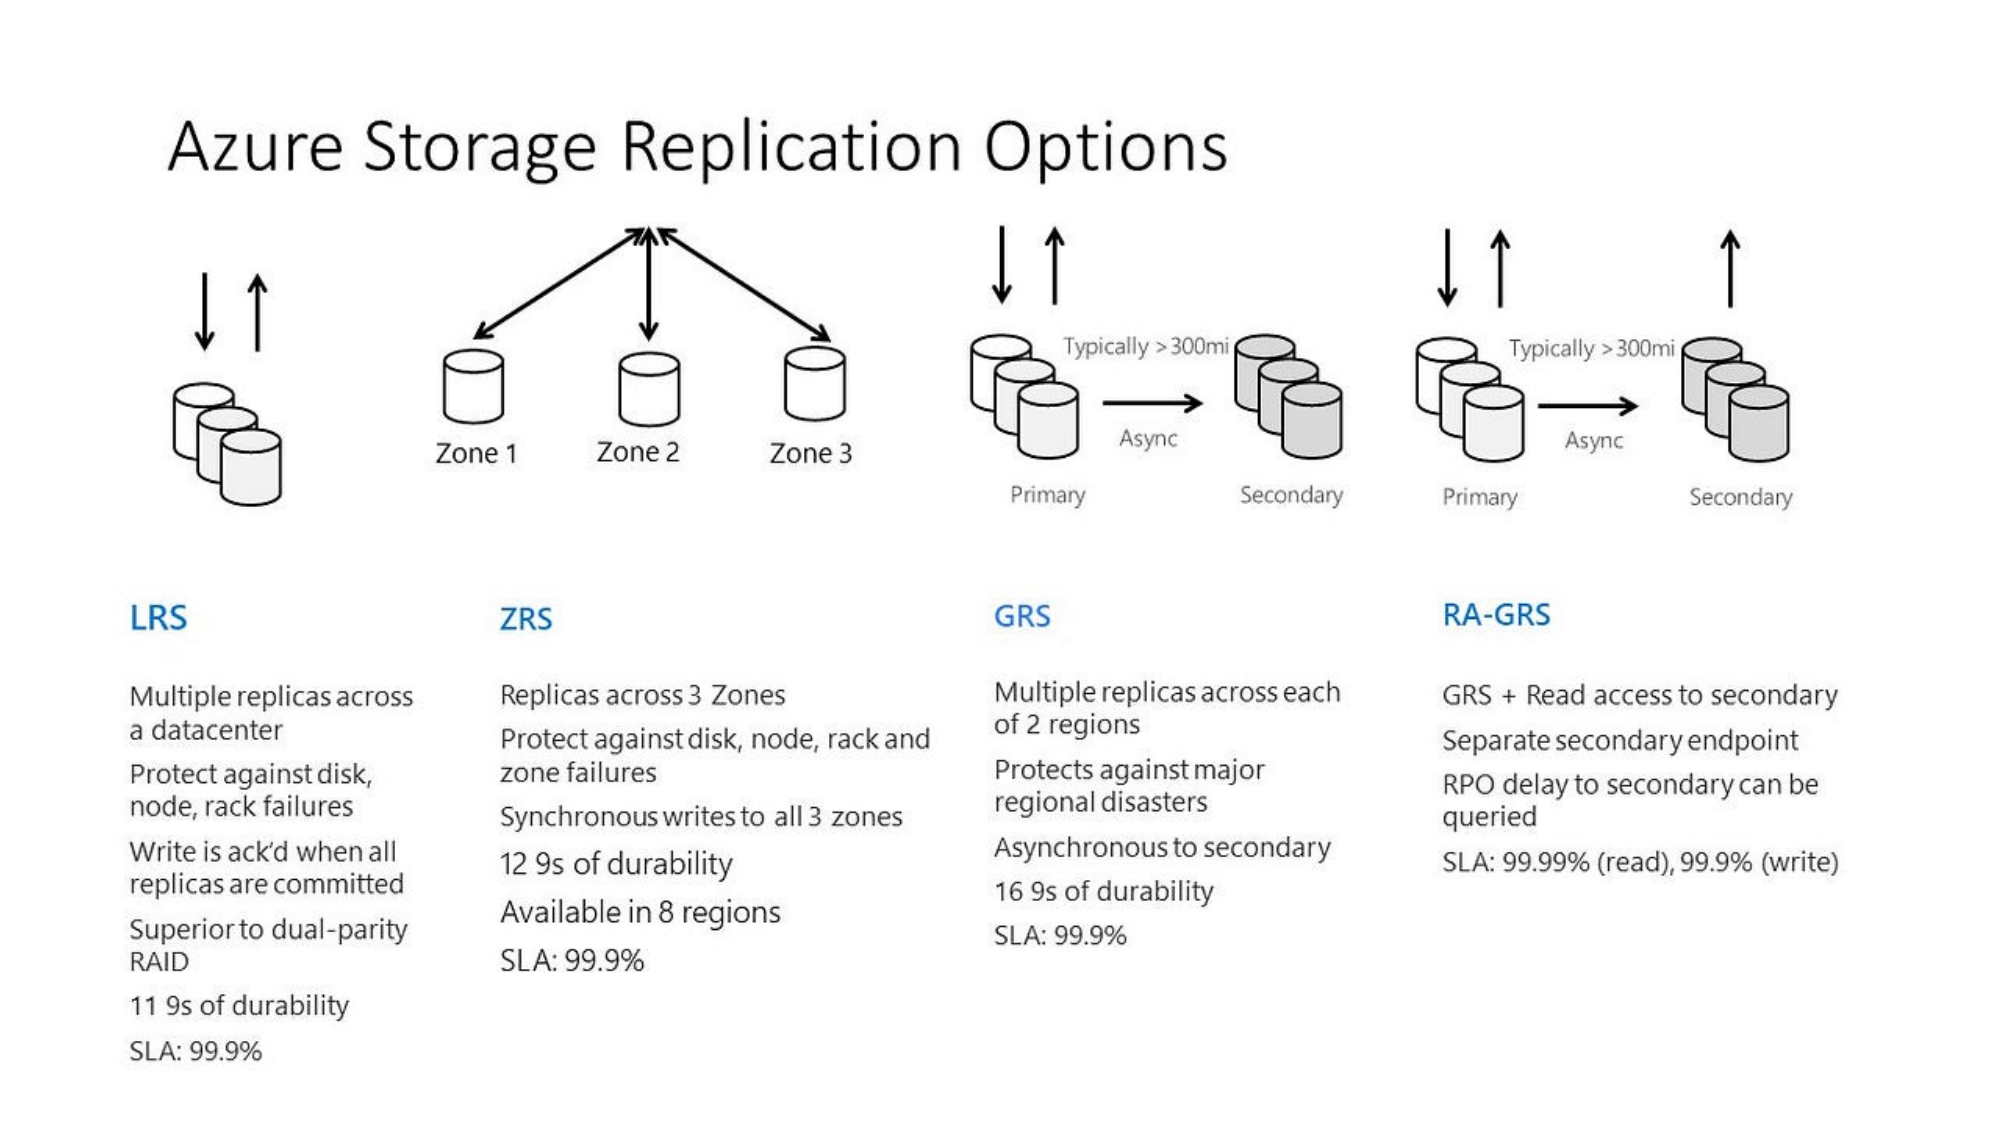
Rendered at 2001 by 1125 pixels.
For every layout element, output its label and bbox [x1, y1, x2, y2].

picture [62, 35, 1938, 1090]
